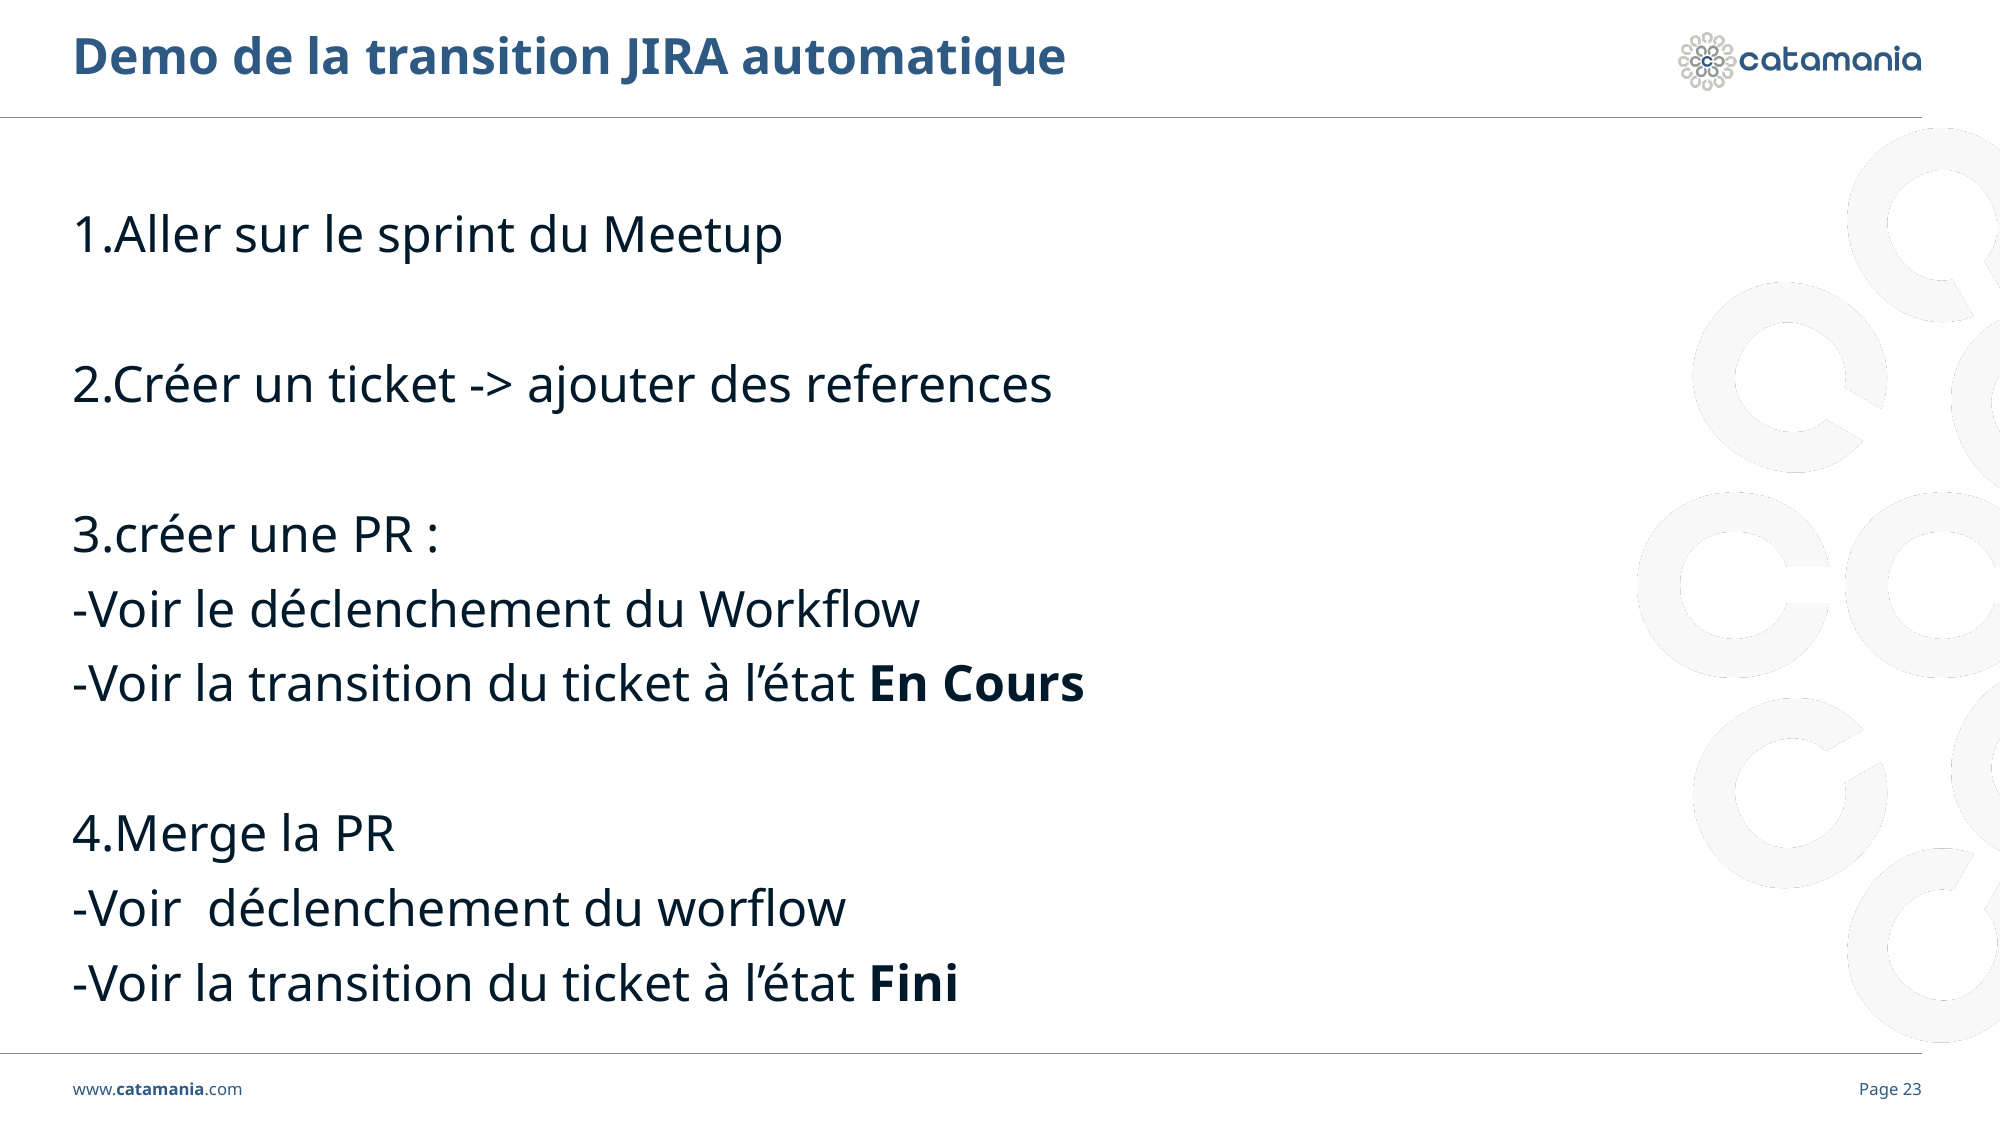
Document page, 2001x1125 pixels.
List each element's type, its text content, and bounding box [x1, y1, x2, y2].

title Demo de la transition JIRA automatique [72, 0, 1639, 118]
picture [1637, 32, 2000, 1097]
list 1.Aller sur le sprint du Meetup 2.Créer un ticket -> ajouter des references 3.créer une PR : -Voir le déclenchement du Workflow -Voir la transition du ticket à l’état En Cours 4.Merge la PR -Voir déclenchement du worflow -Voir la transition du ticket à l’état Fini [72, 119, 1922, 1053]
